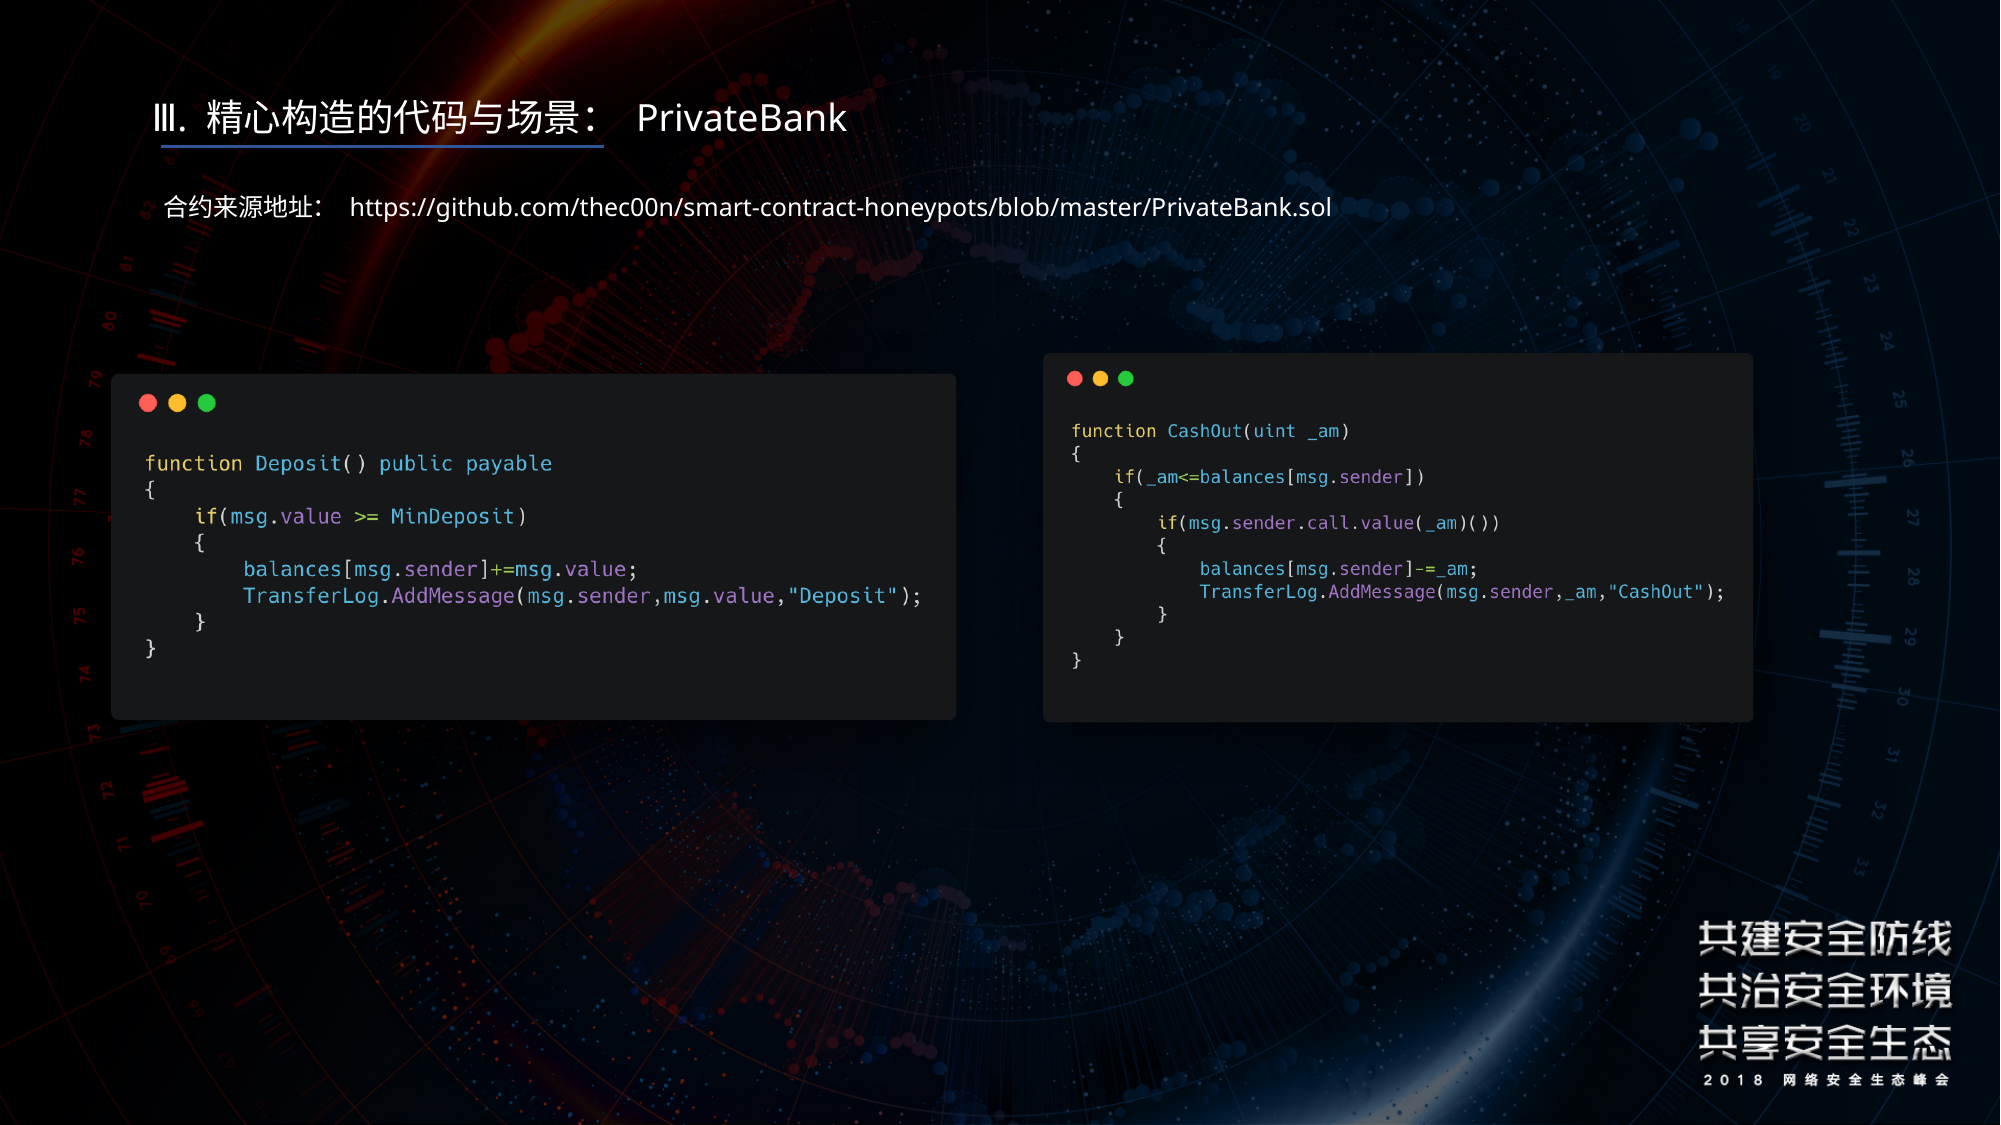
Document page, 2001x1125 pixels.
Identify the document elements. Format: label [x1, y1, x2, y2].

picture [0, 0, 2000, 1125]
text_box [148, 86, 851, 147]
